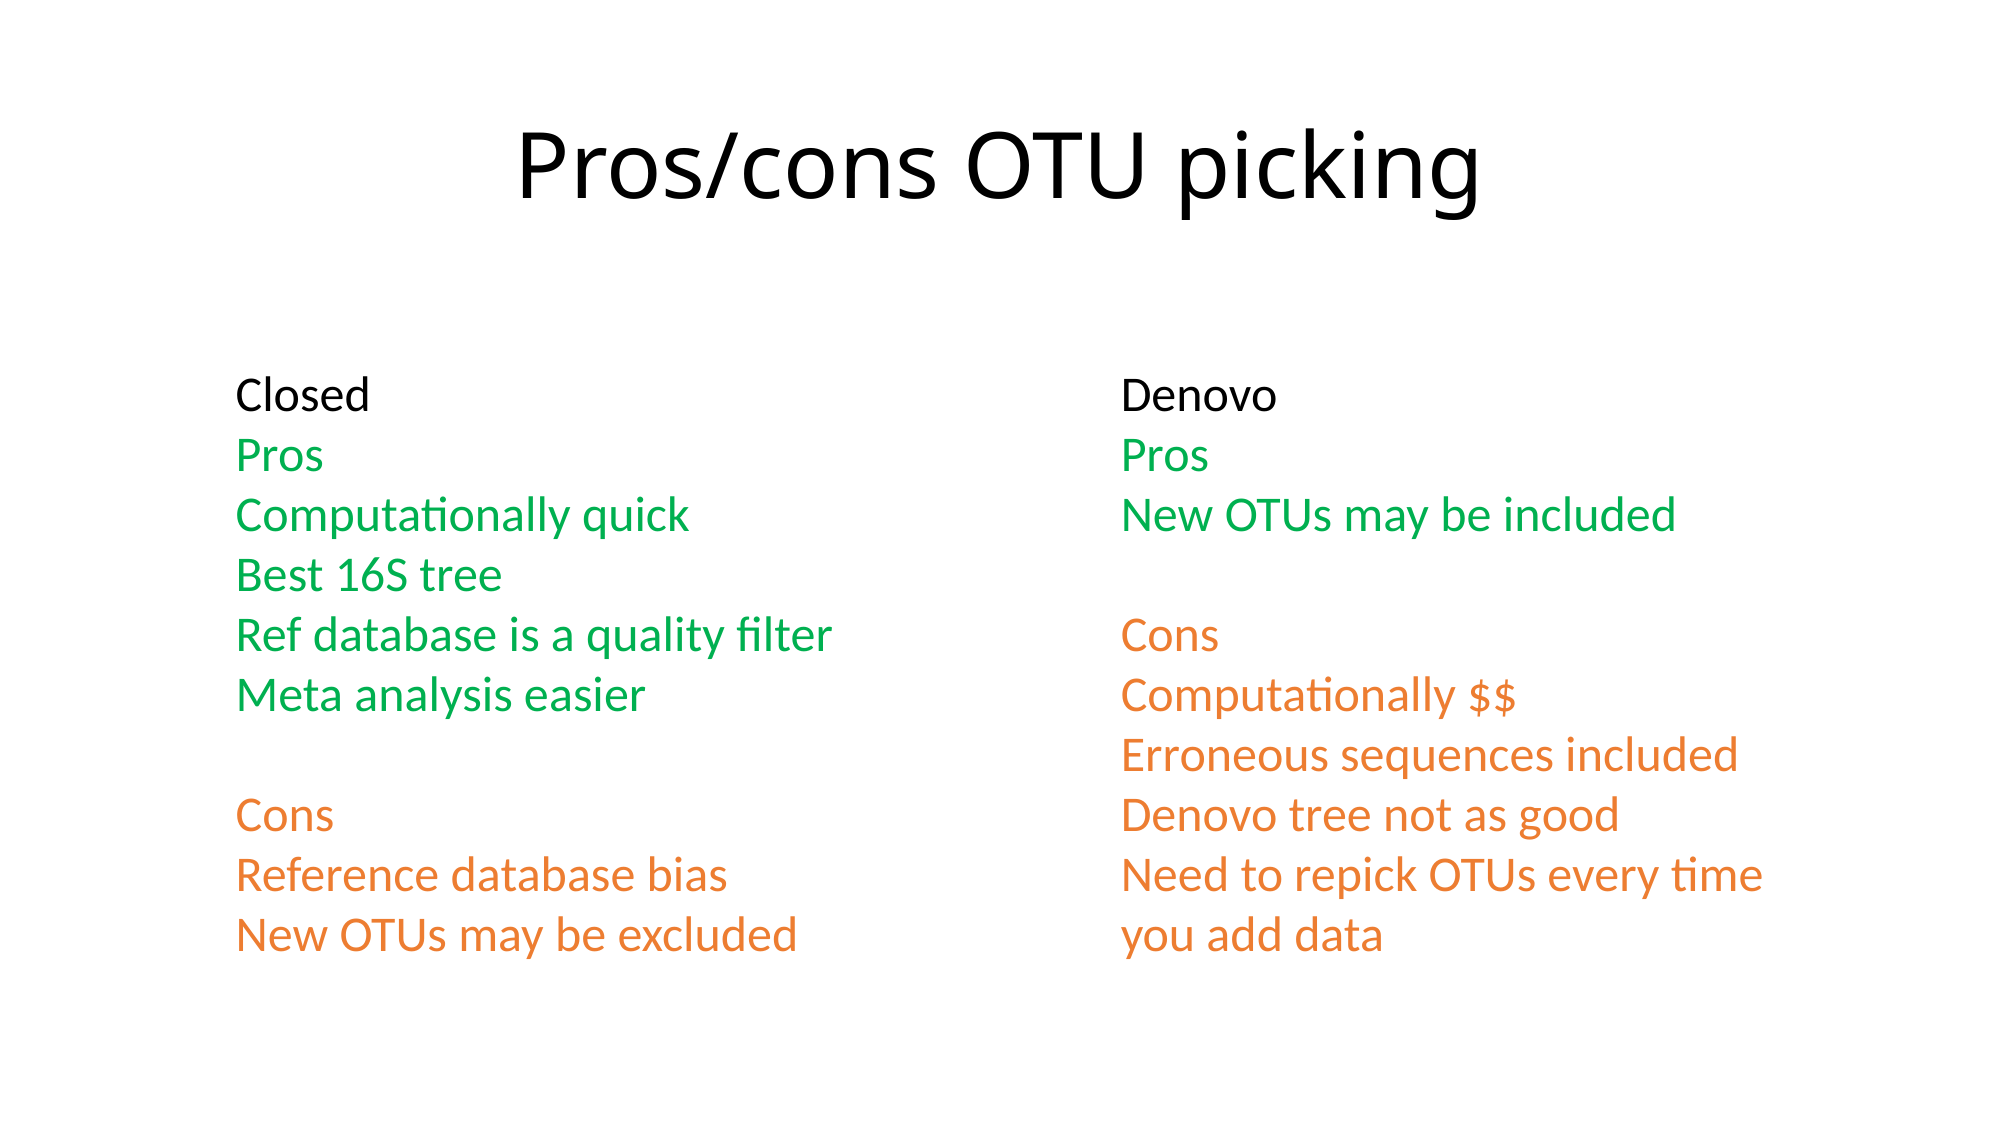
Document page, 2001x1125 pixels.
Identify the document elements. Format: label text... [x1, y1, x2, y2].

title Pros/cons OTU picking [137, 59, 1863, 278]
text_box Closed Pros Computationally quick Best 16S tree Ref database is a quality filter Meta analysis easier Cons Reference database bias New OTUs may be excluded [220, 353, 849, 969]
text_box Denovo Pros New OTUs may be included Cons Computationally $$ Erroneous sequences included Denovo tree not as good Need to repick OTUs every time you add data [1106, 353, 1823, 1029]
